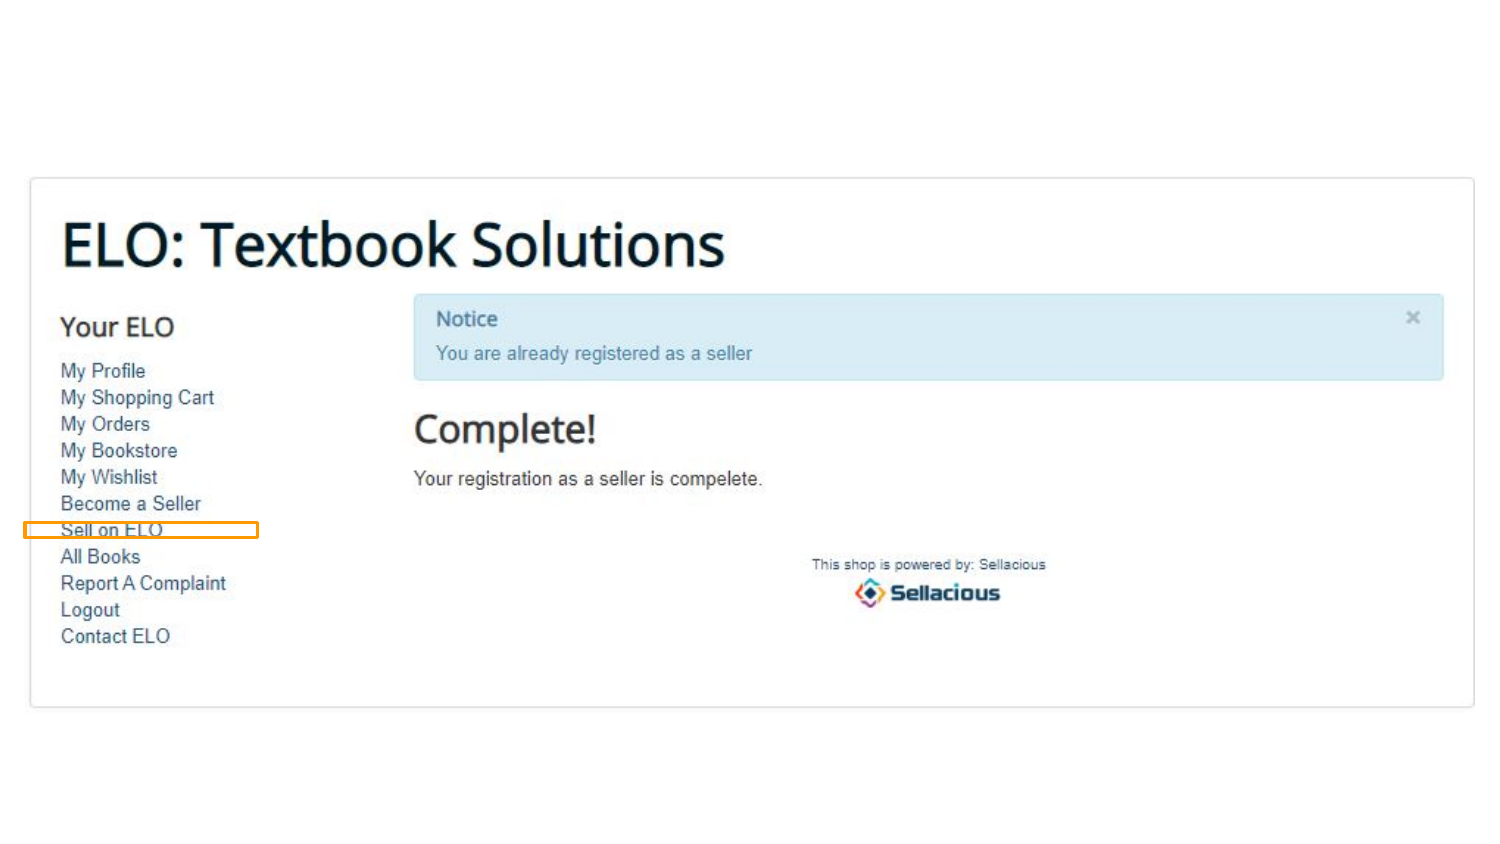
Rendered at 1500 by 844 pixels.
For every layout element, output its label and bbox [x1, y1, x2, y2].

picture [24, 176, 1476, 714]
